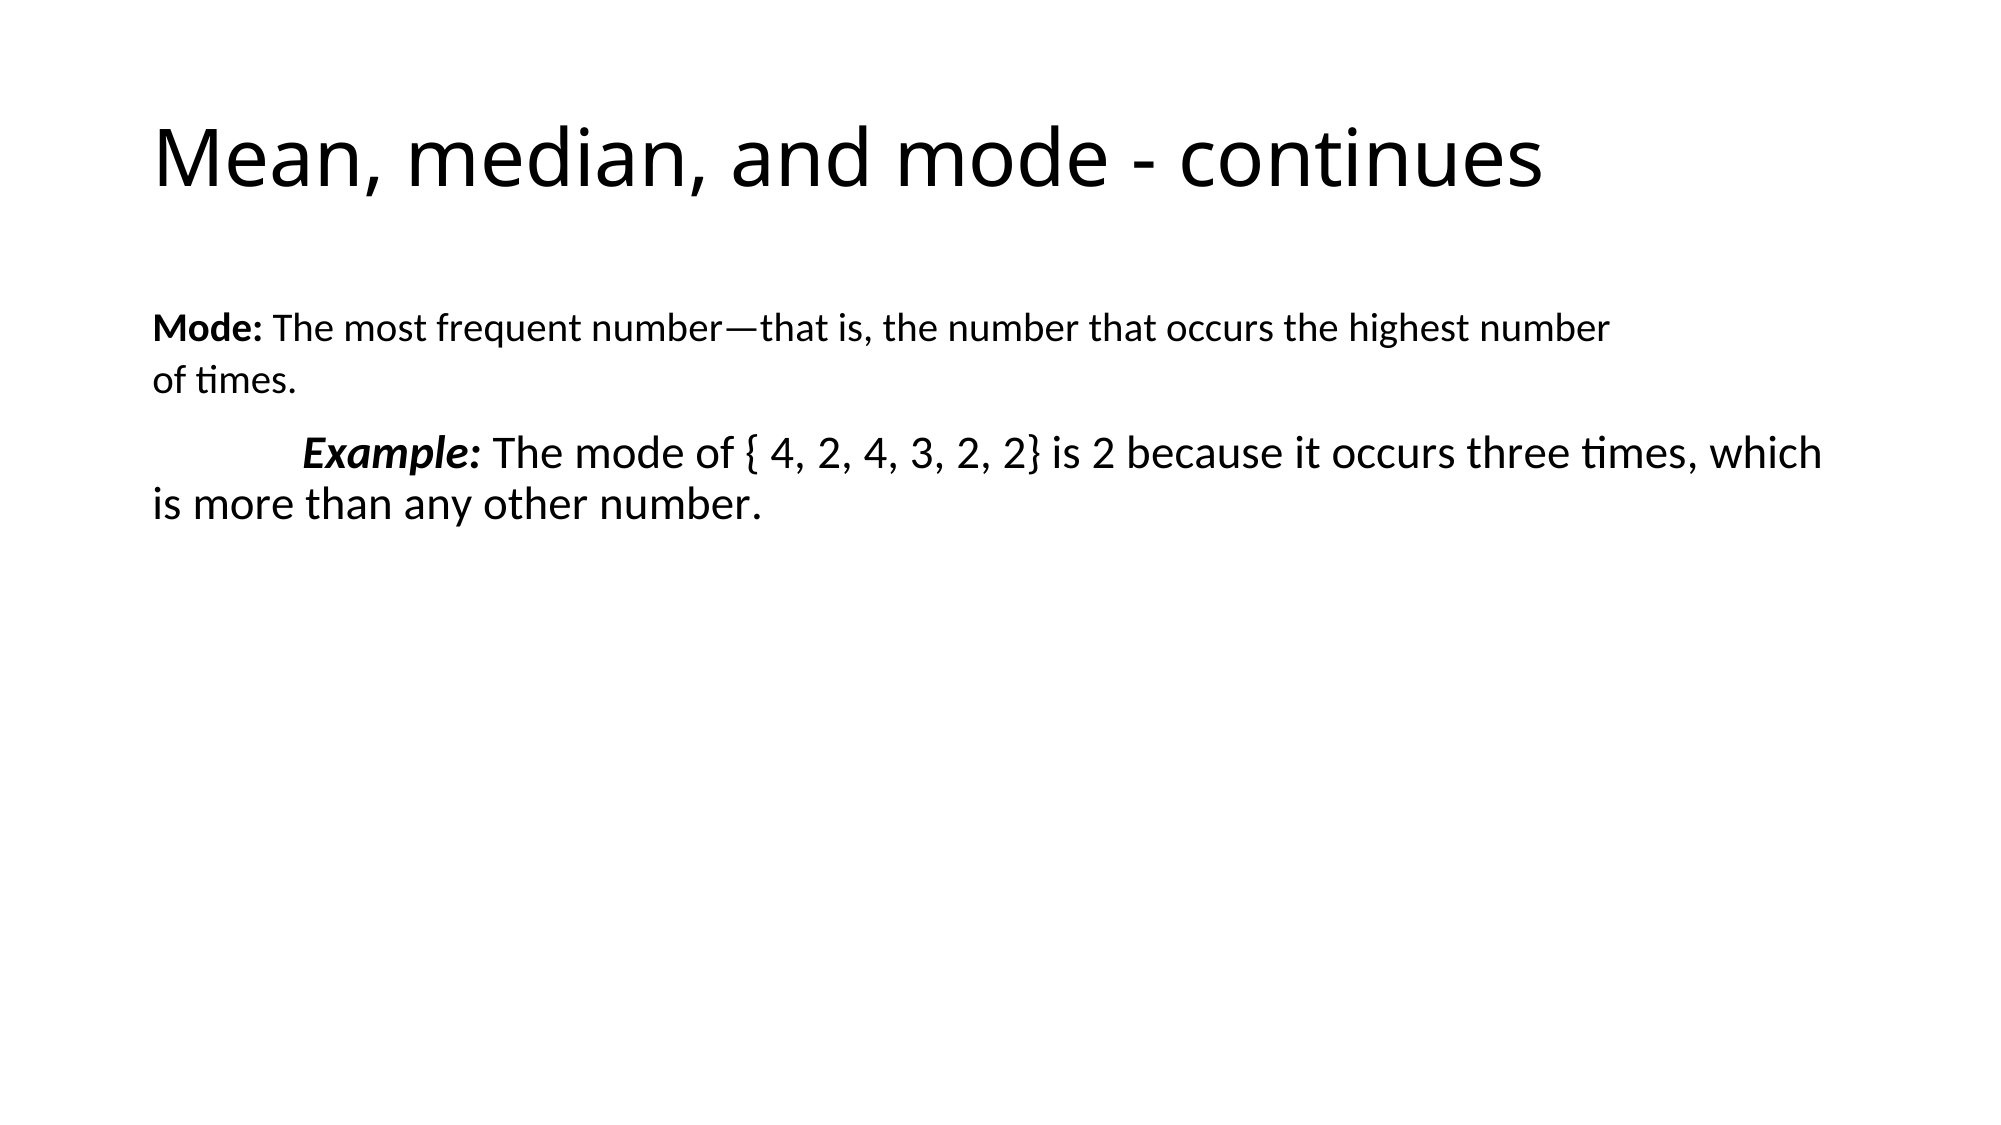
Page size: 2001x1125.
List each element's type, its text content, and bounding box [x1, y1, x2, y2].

text_box Mean, median, and mode - continues [150, 122, 1547, 219]
text_box Mode: The most frequent number—that is, the number that occurs the highest number of times. Example: The mode of { 4, 2, 4, 3, 2, 2} is 2 because it occurs three times, which is more than any other number. [150, 307, 1834, 532]
